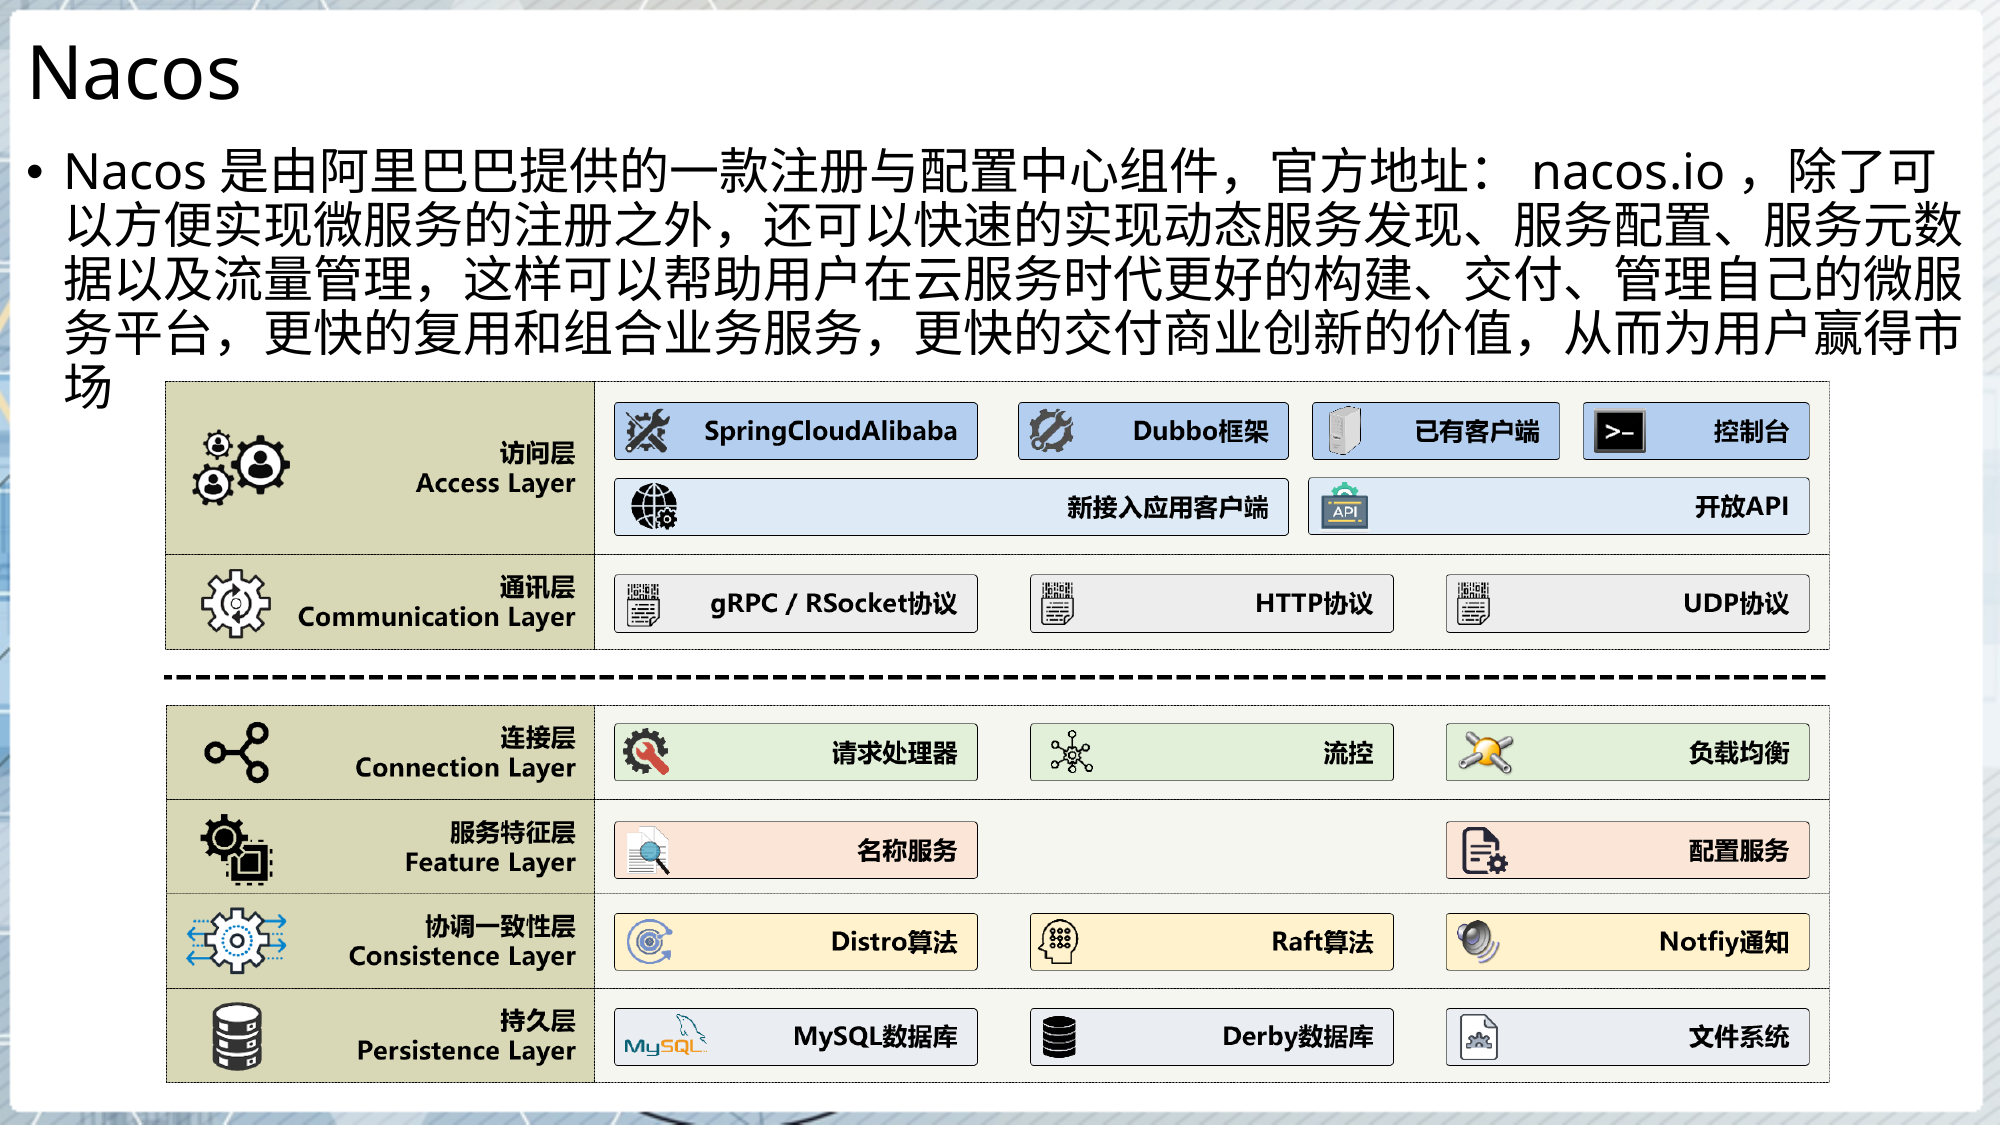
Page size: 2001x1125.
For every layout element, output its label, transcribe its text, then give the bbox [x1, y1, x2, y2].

picture [0, 0, 2000, 1125]
list Nacos是由阿里巴巴提供的一款注册与配置中心组件，官方地址：nacos.io，除了可以方便实现微服务的注册之外，还可以快速的实现动态服务发现、服务配置、服务元数据以及流量管理，这样可以帮助用户在云服务时代更好的构建、交付、管理自己的微服务平台，更快的复用和组合业务服务，更快的交付商业创新的价值，从而为用户赢得市场 [11, 139, 1983, 1113]
title Nacos [11, 11, 1983, 139]
